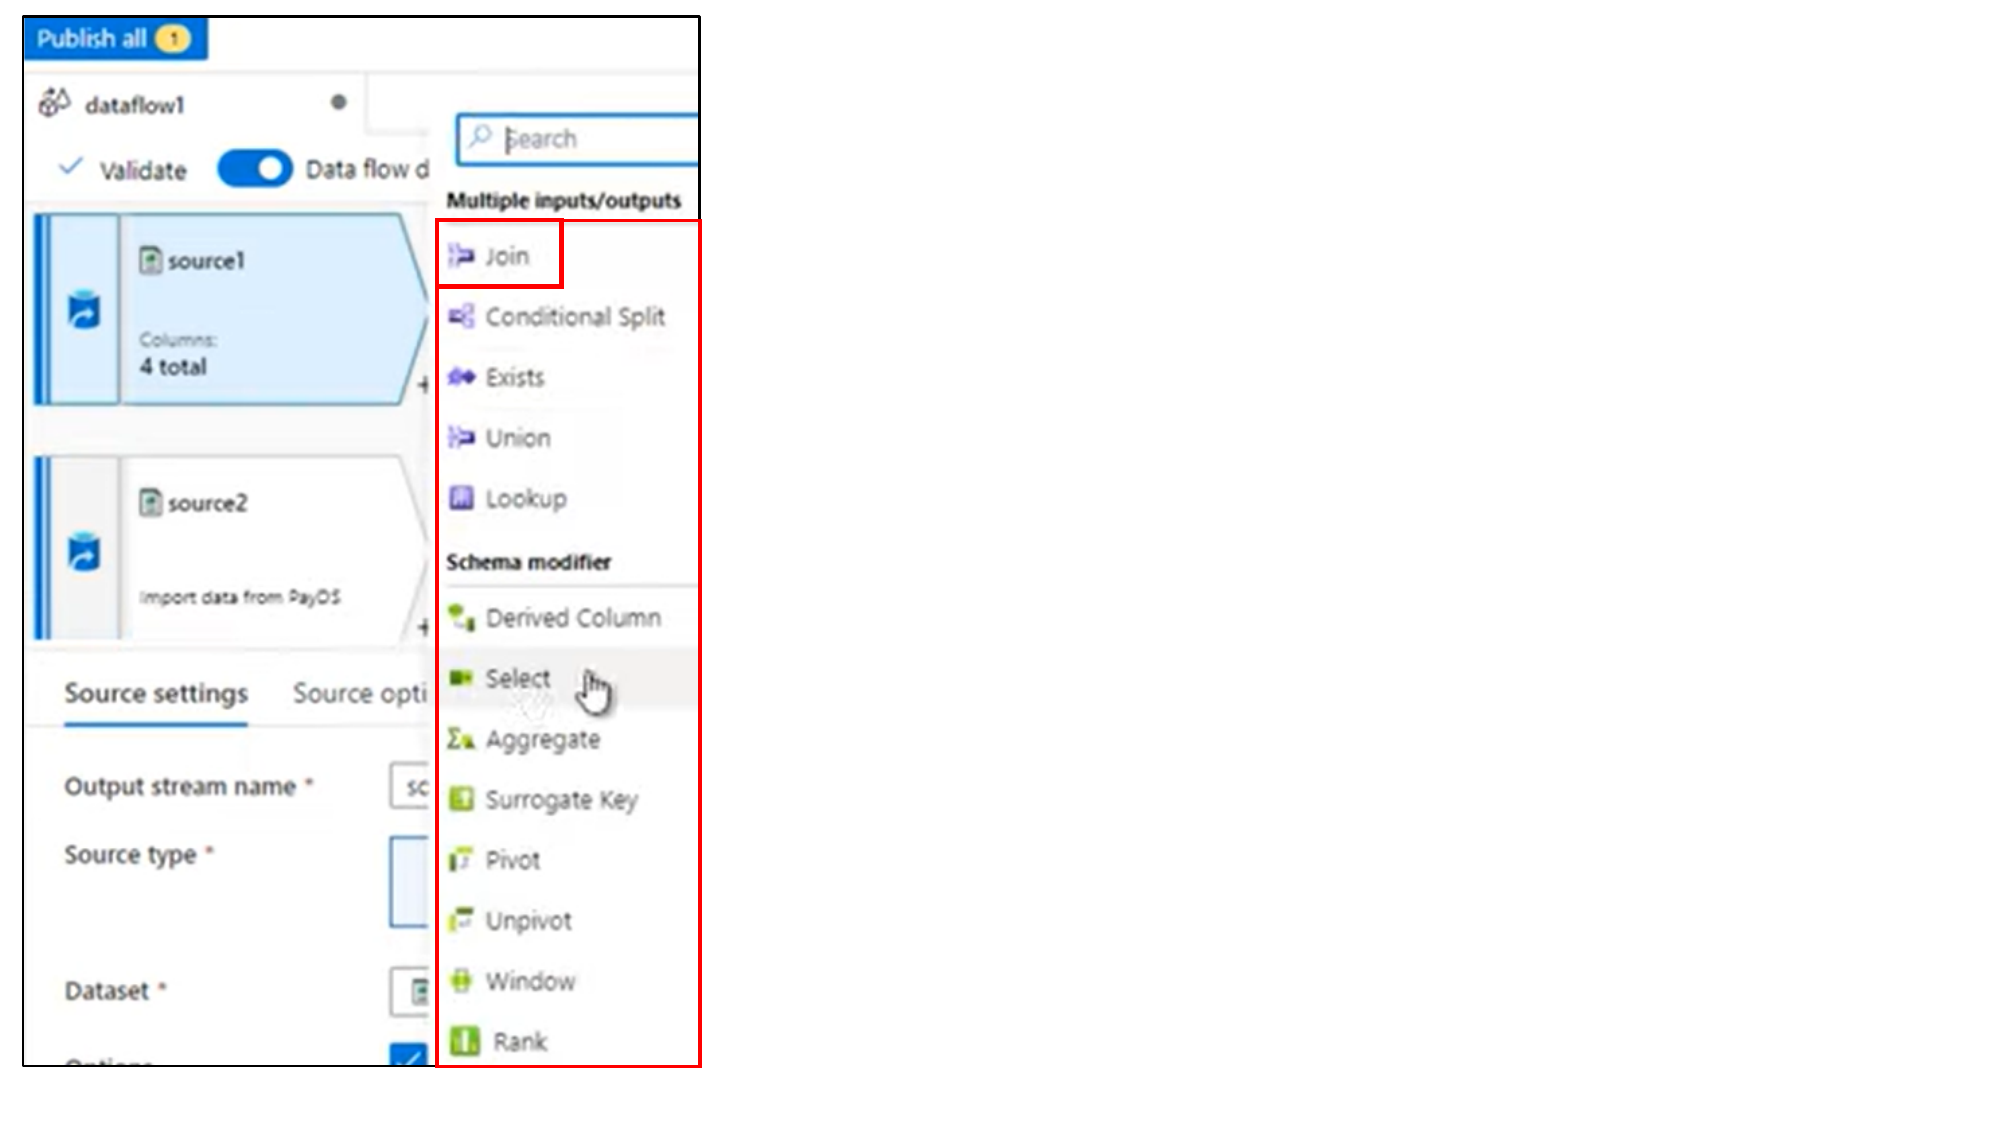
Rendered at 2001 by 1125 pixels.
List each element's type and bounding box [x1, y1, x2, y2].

picture [24, 17, 699, 1065]
